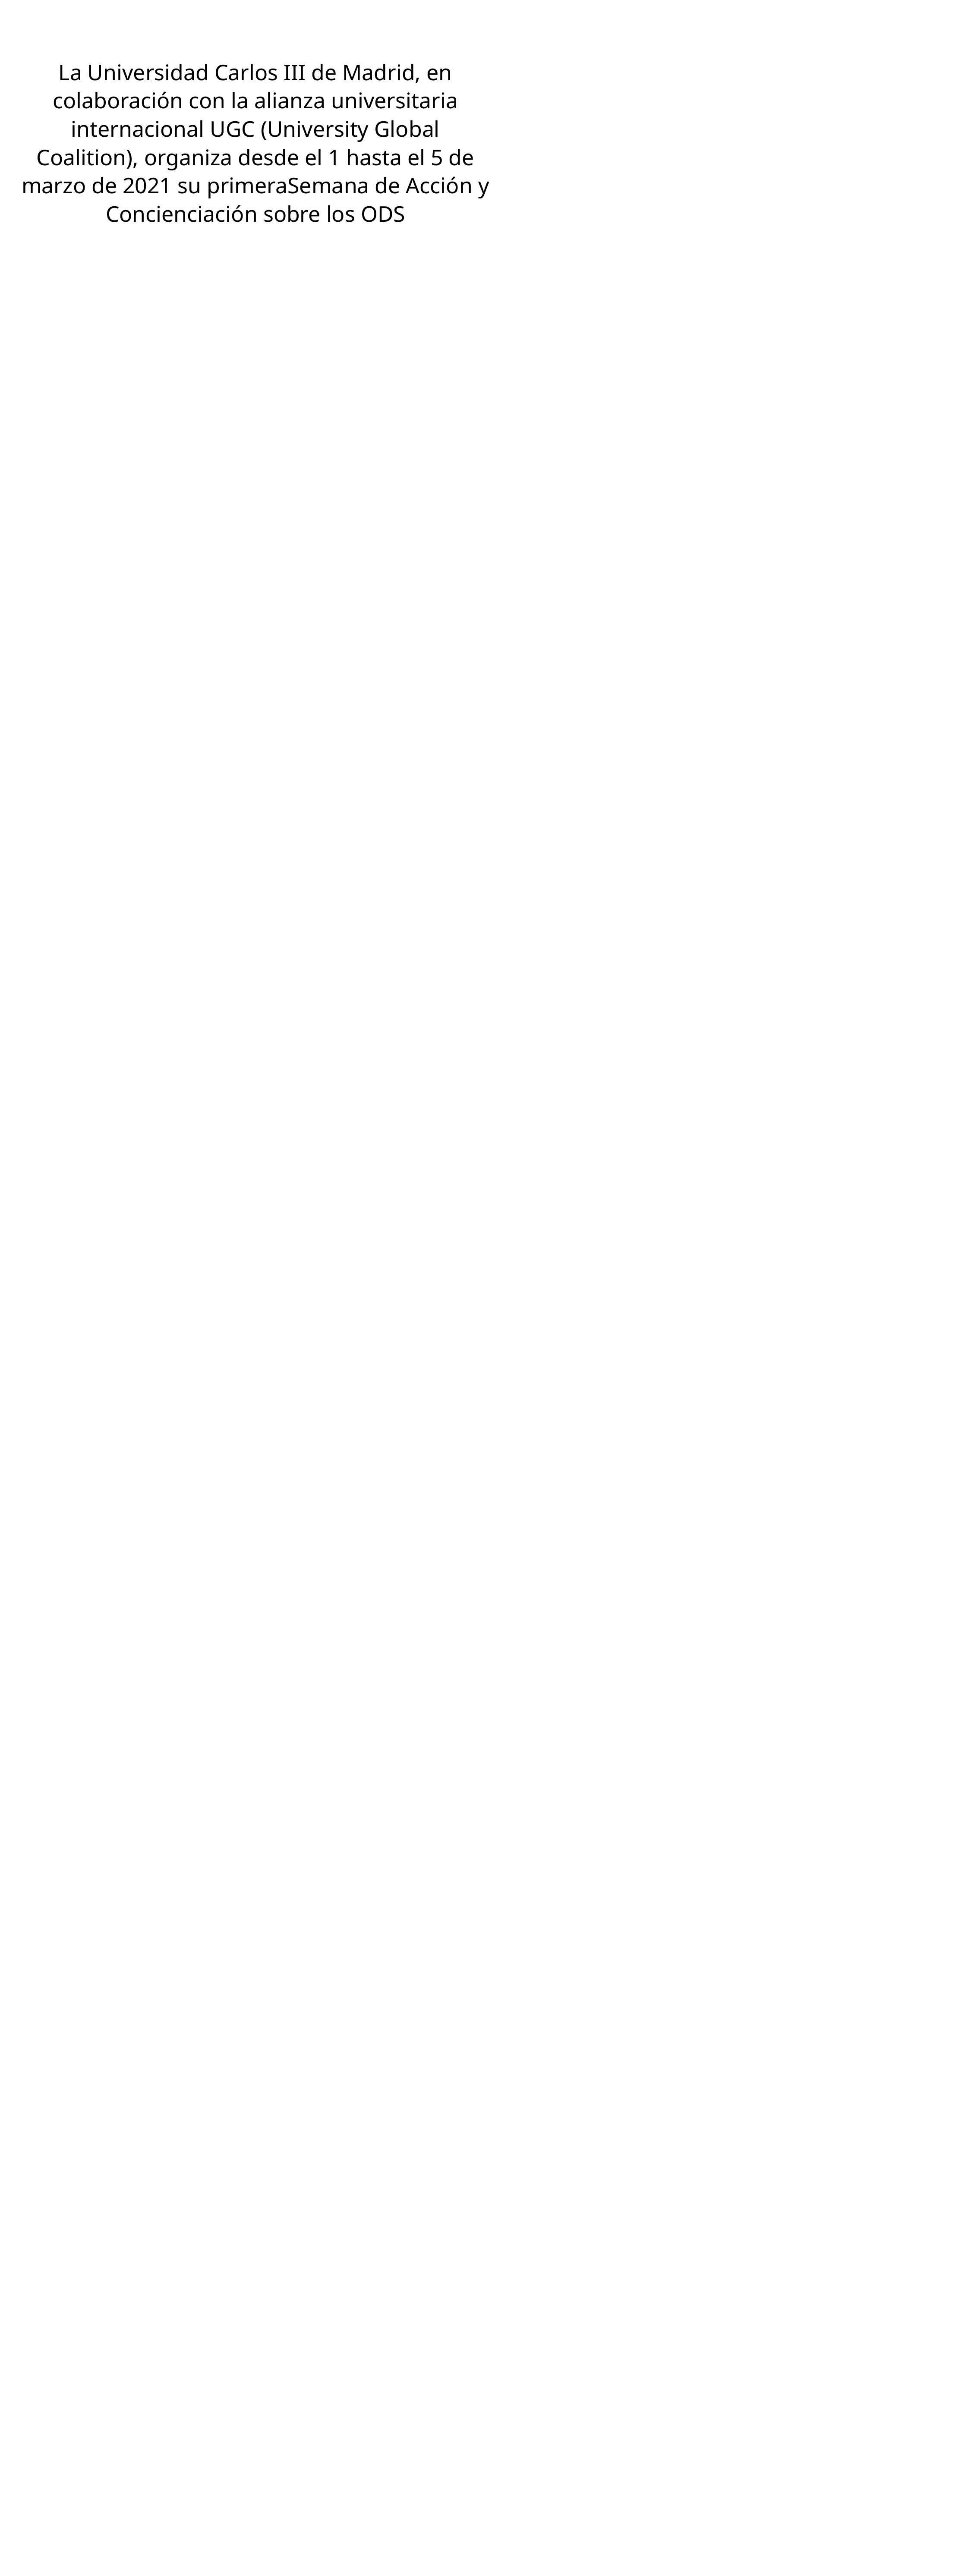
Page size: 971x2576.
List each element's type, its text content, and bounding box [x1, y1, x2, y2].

text_box La Universidad Carlos III de Madrid, en colaboración con la alianza universitaria internacional UGC (University Global Coalition), organiza desde el 1 hasta el 5 de marzo de 2021 su primeraSemana de Acción y Concienciación sobre los ODS [17, 36, 494, 246]
